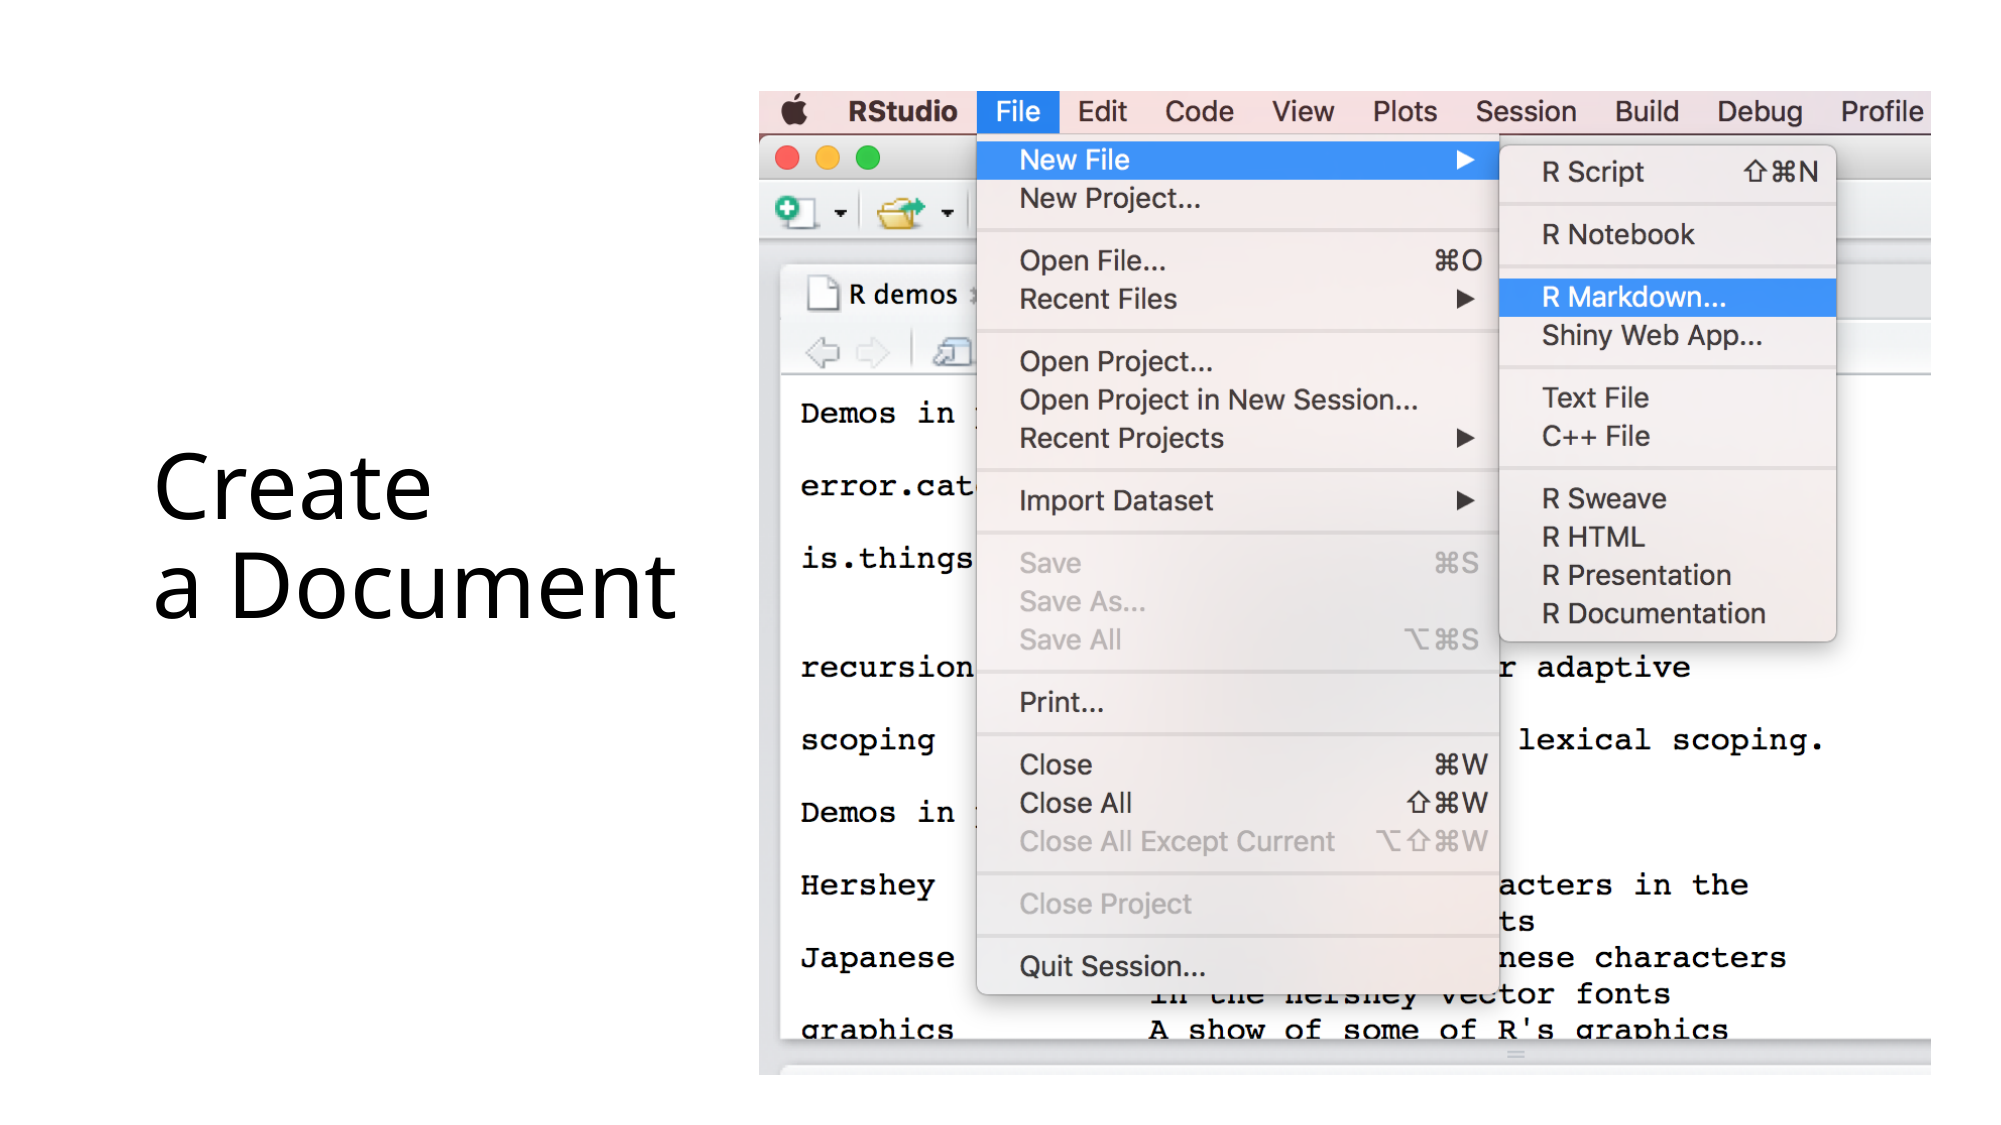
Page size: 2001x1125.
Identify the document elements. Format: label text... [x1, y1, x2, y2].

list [759, 91, 1931, 1075]
title Create a Document [137, 59, 716, 1019]
